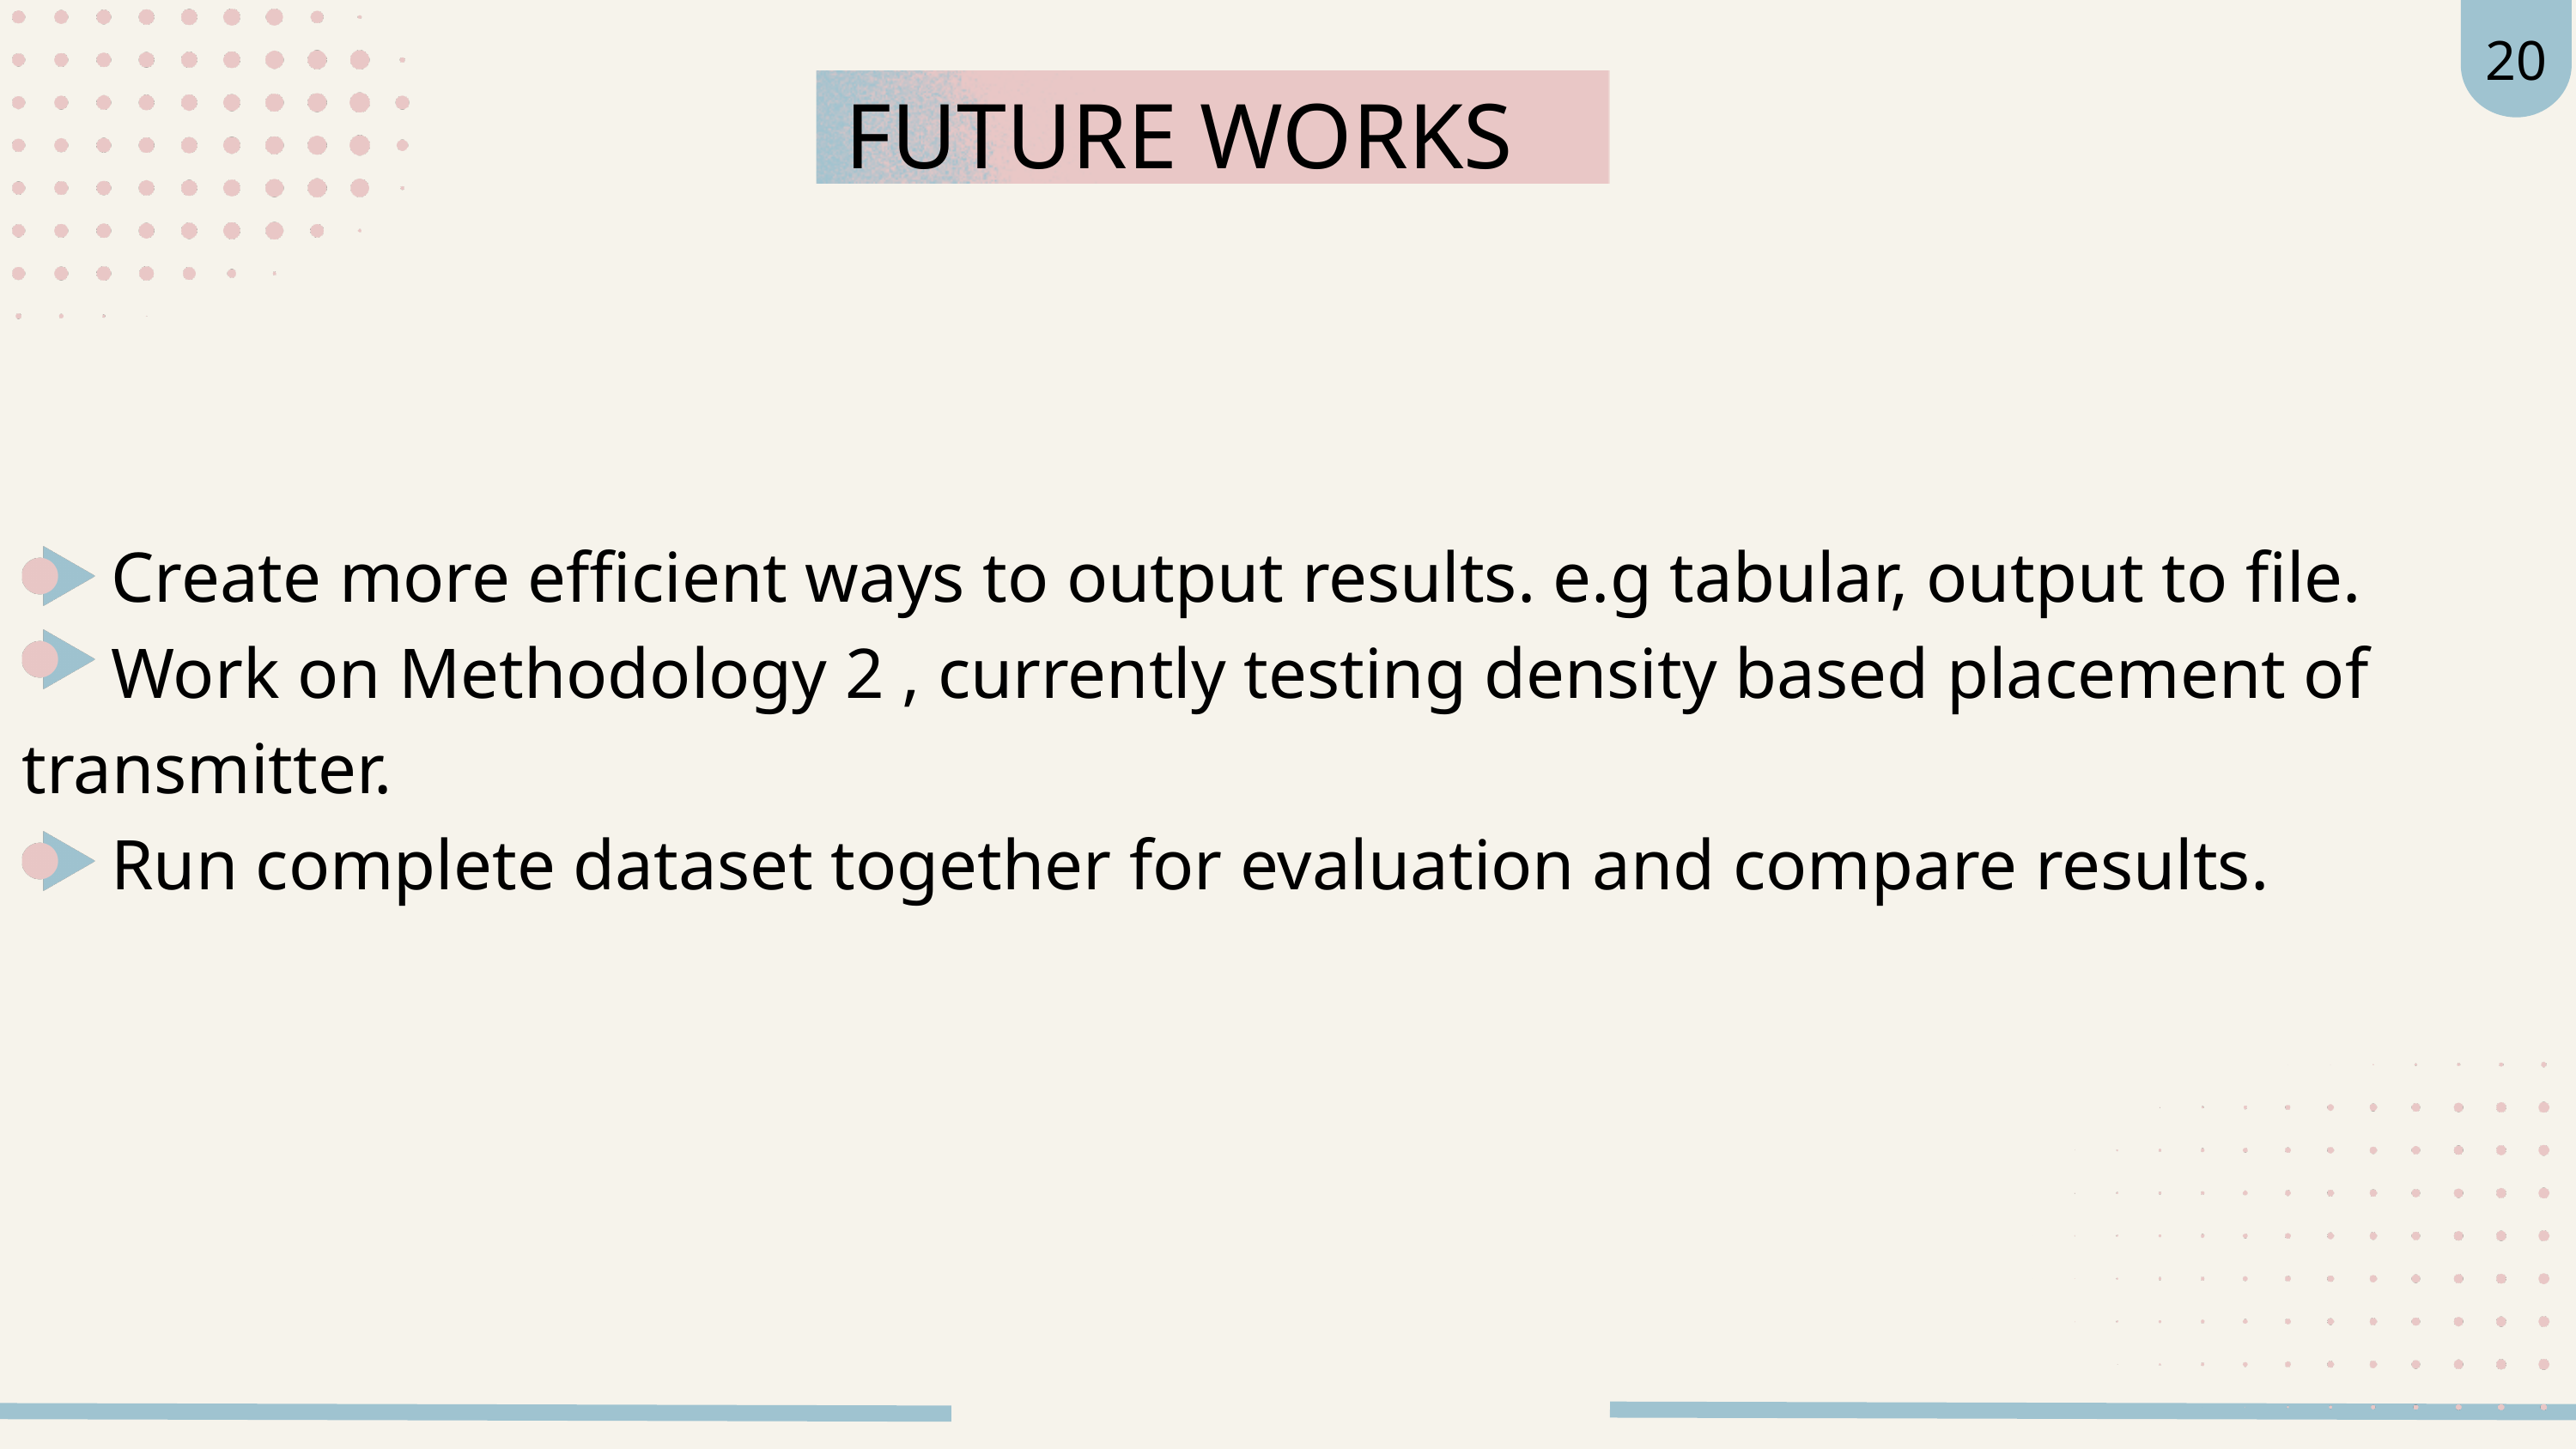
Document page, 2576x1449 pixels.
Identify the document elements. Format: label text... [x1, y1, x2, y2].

text_box [0, 0, 410, 319]
text_box [21, 831, 95, 891]
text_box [2456, 0, 2576, 118]
text_box [2032, 1060, 2576, 1410]
text_box Create more efficient ways to output results. e.g tabular, output to file. Work on Methodology 2 , currently testing density based placement of transmitter. Run complete dataset together for evaluation and compare results. [21, 424, 2548, 1095]
text_box FUTURE WORKS [409, 61, 1949, 186]
text_box [21, 546, 95, 606]
text_box [21, 629, 95, 689]
